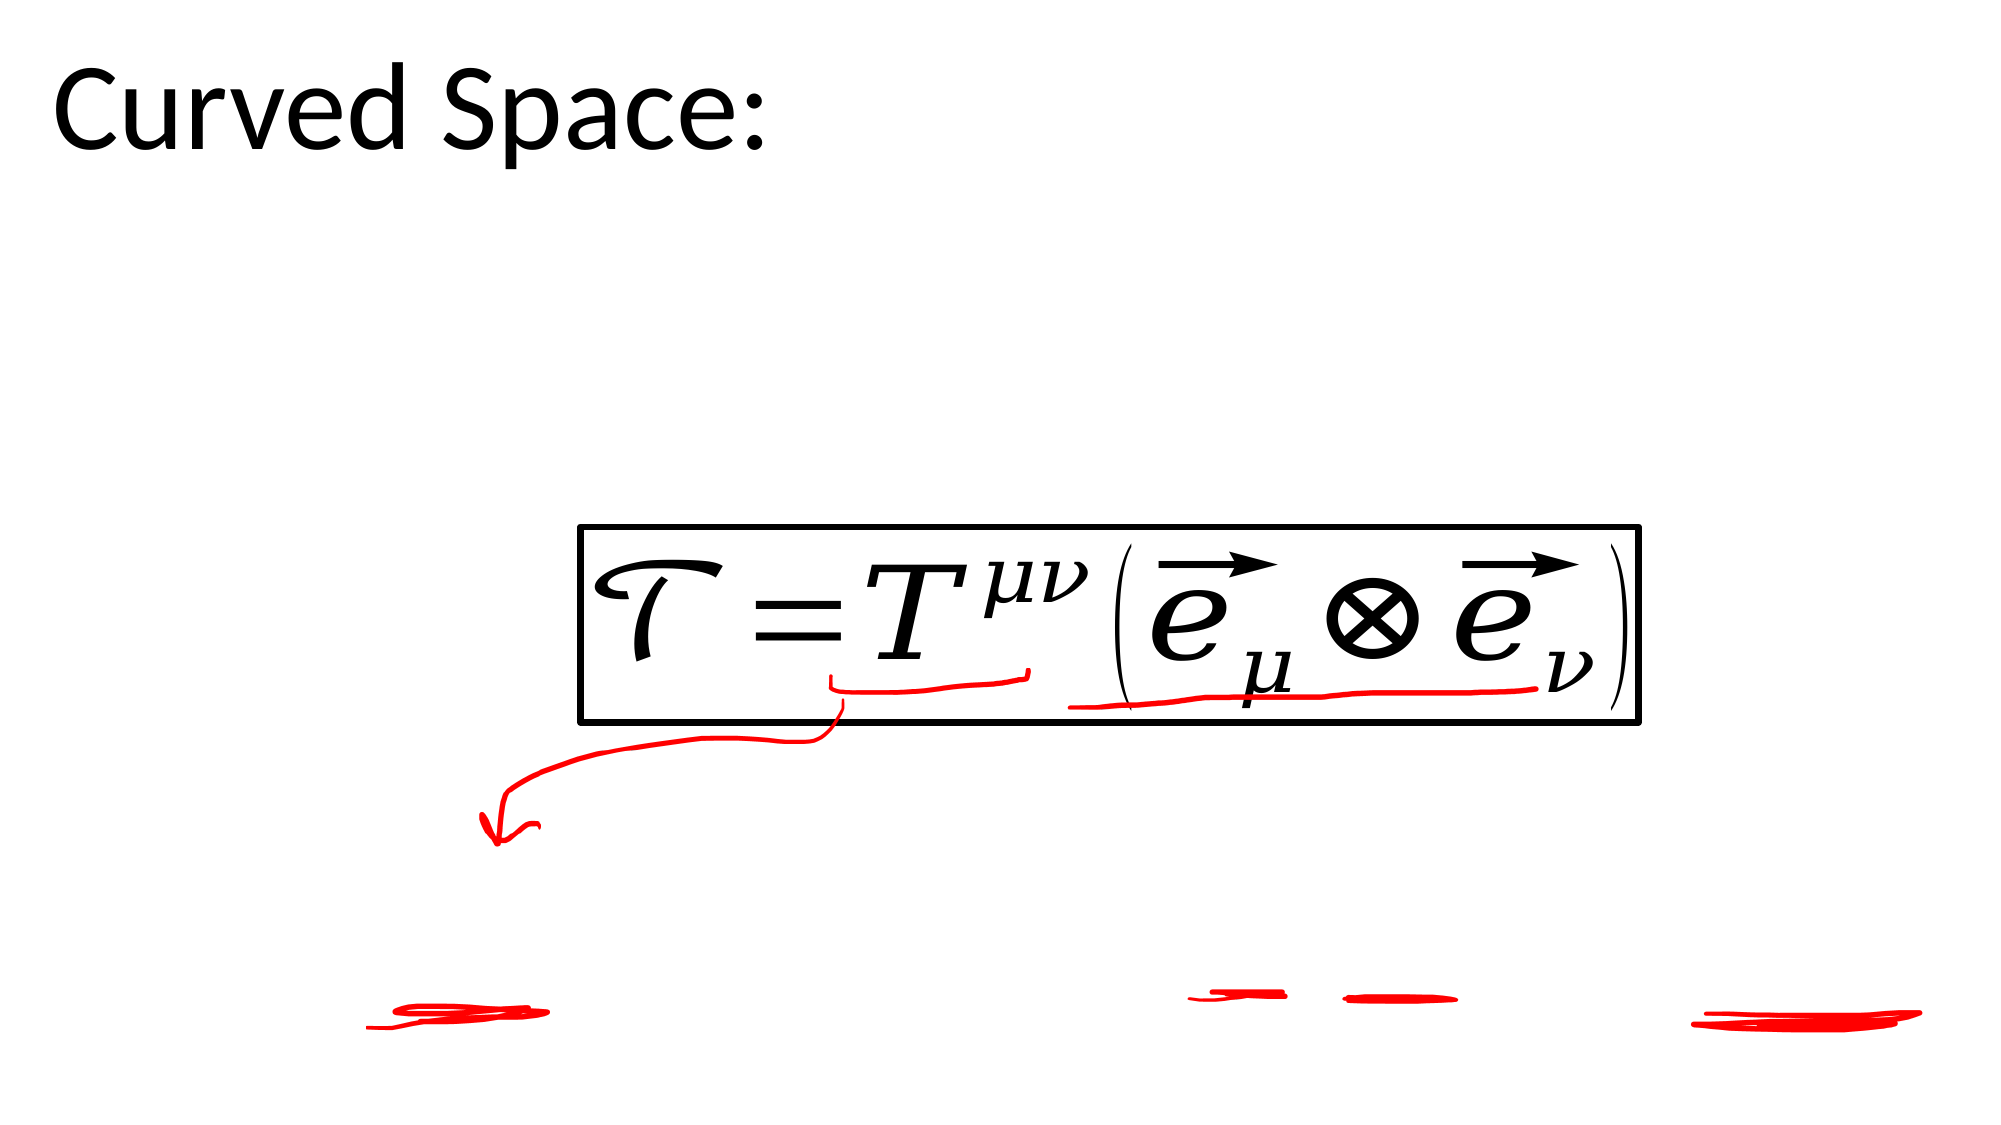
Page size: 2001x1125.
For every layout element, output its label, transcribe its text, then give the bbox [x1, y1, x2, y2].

picture [366, 668, 1931, 1041]
text_box Curved Space: [37, 17, 788, 182]
